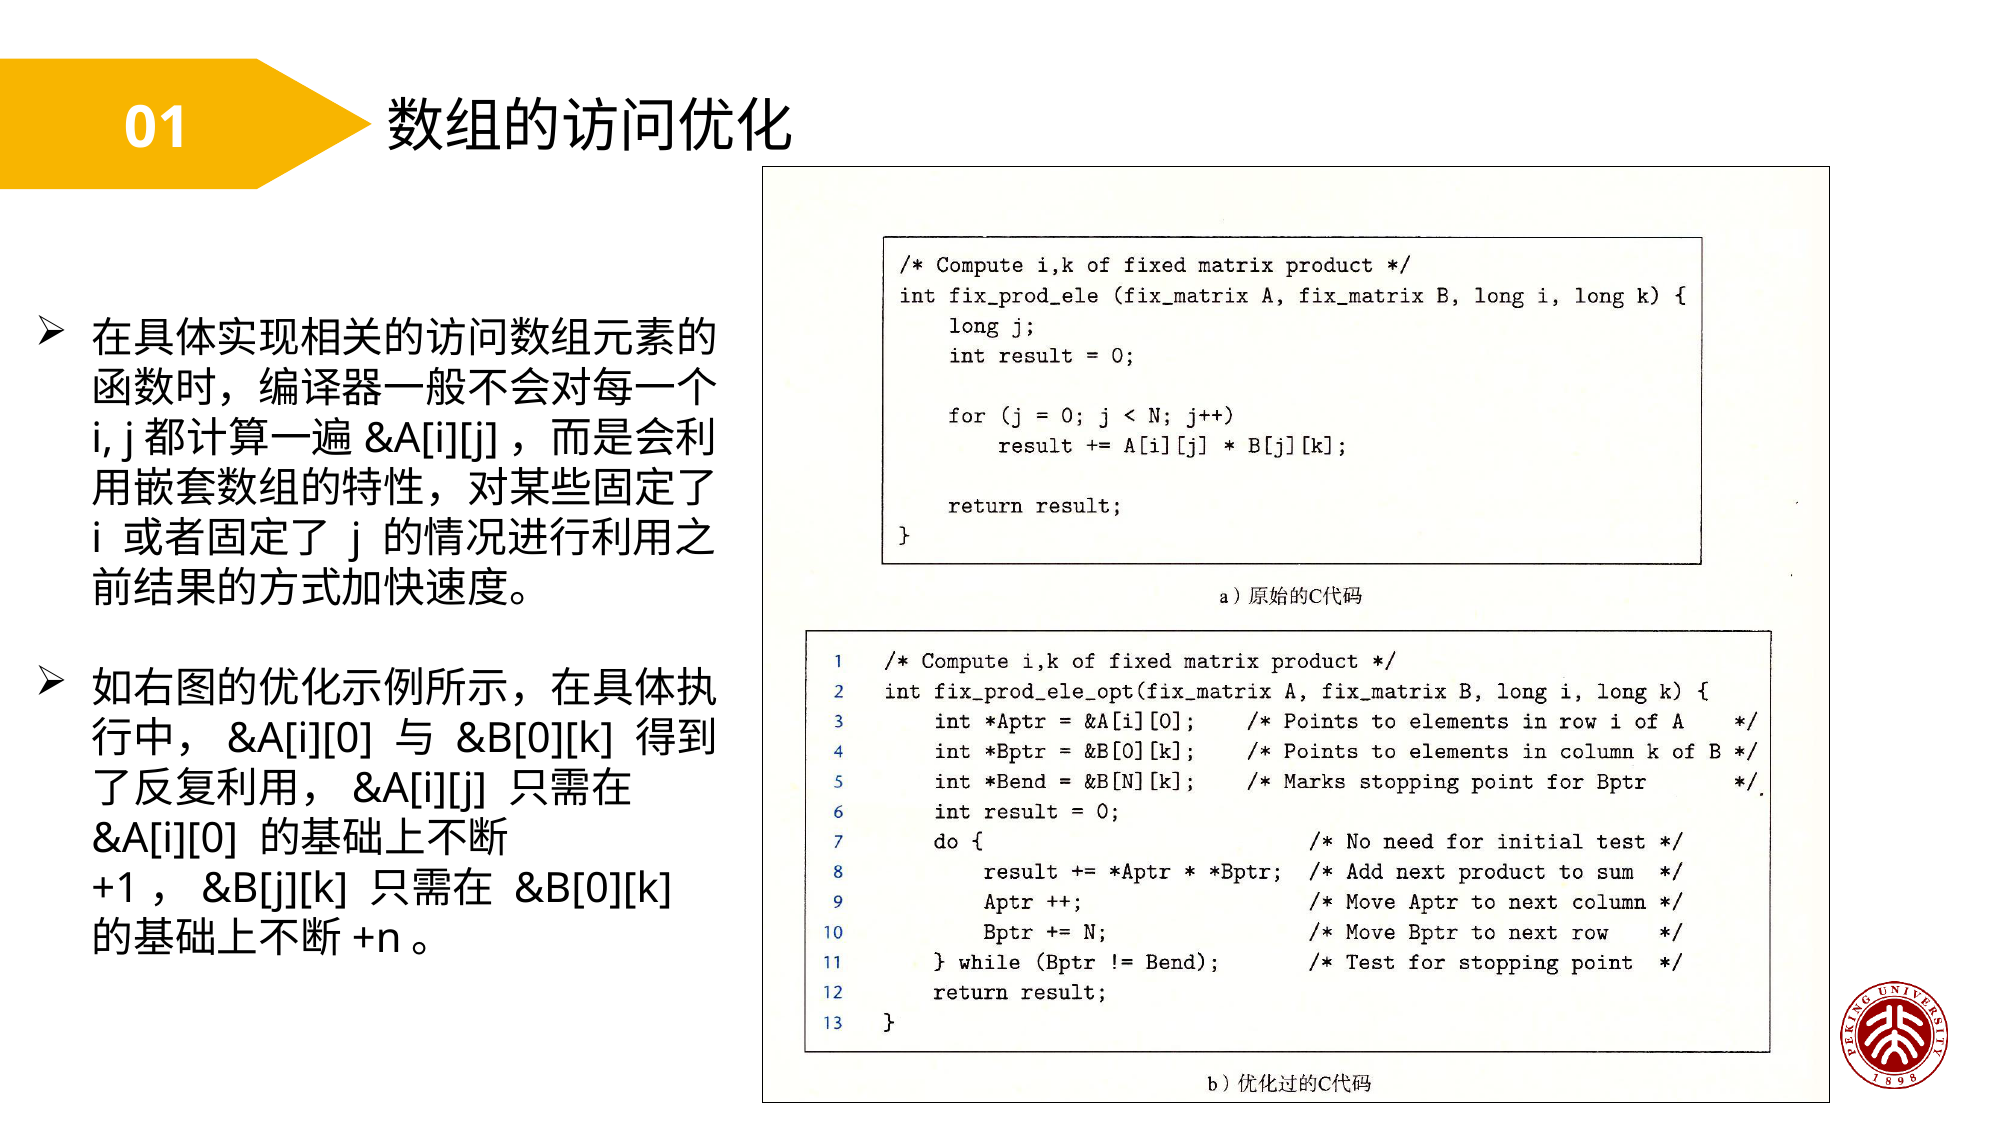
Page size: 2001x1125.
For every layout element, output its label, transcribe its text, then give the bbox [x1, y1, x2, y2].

text_box 数组的访问优化 [371, 81, 1663, 166]
text_box 在具体实现相关的访问数组元素的函数时，编译器一般不会对每一个i, j都计算一遍&A[i][j]，而是会利用嵌套数组的特性，对某些固定了 i 或者固定了 j 的情况进行利用之前结果的方式加快速度。 如右图的优化示例所示，在具体执行中，&A[i][0] 与 &B[0][k] 得到了反复利用，&A[i][j] 只需在 &A[i][0] 的基础上不断+1，&B[j][k] 只需在 &B[0][k] 的基础上不断+n。 [20, 303, 735, 969]
picture [1840, 981, 1948, 1089]
text_box 01 [0, 57, 371, 191]
picture [762, 166, 1830, 1103]
